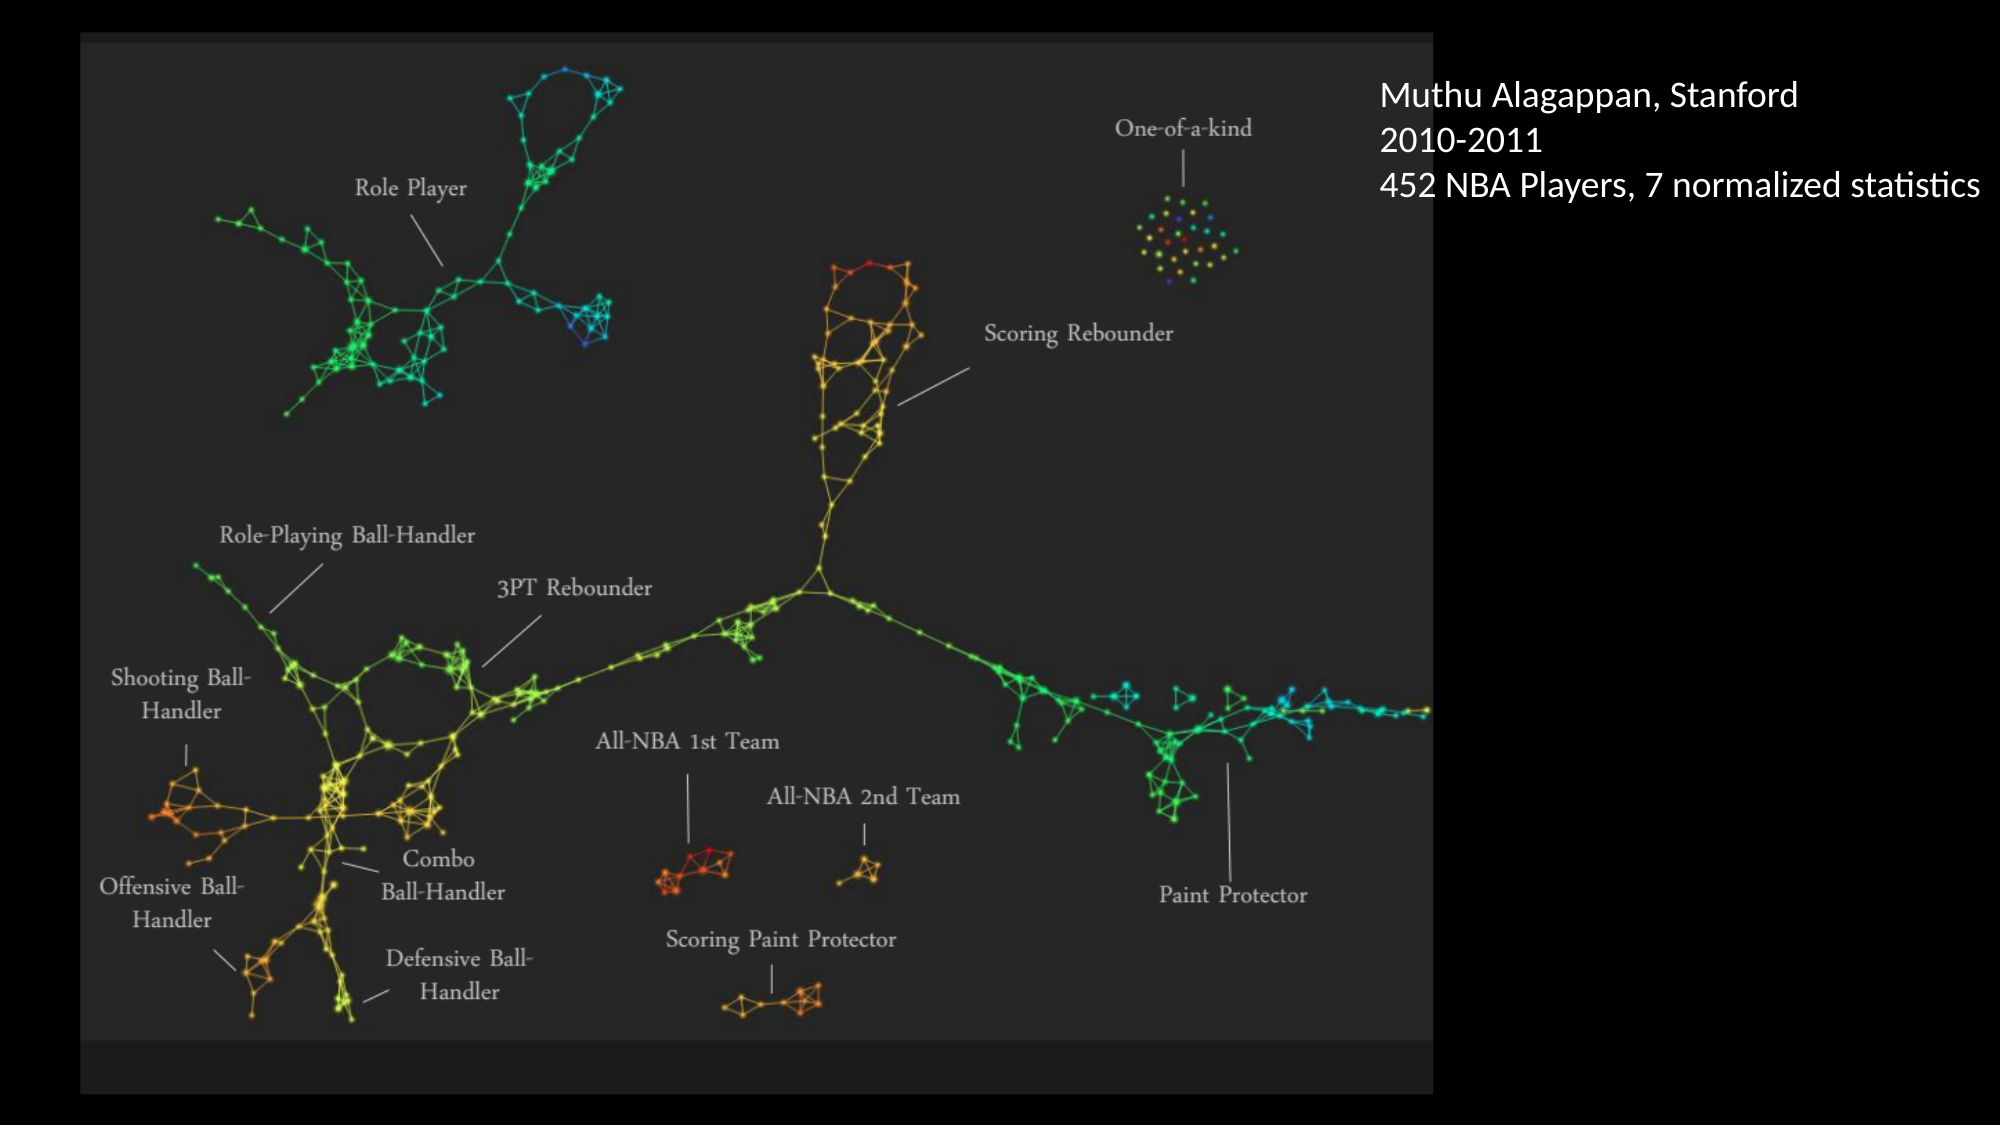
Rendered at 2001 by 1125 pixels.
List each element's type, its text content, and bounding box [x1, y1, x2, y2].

picture [47, 0, 1504, 1125]
text_box Muthu Alagappan, Stanford 2010-2011 452 NBA Players, 7 normalized statistics [1504, 62, 1997, 258]
